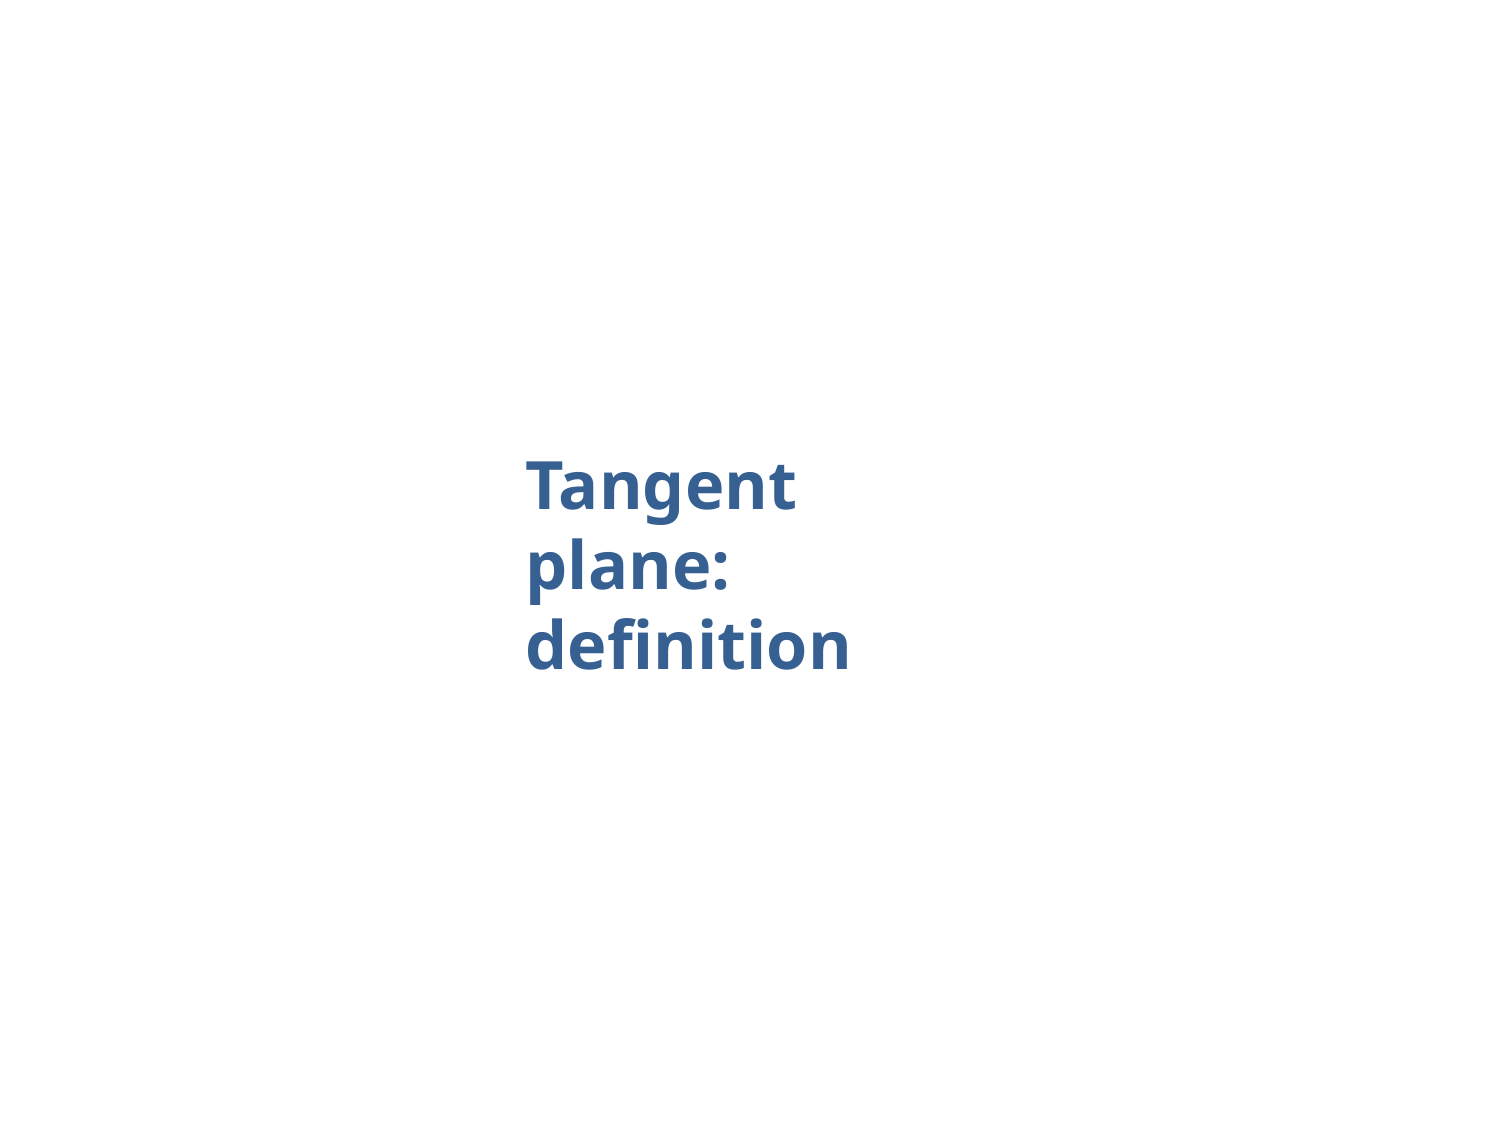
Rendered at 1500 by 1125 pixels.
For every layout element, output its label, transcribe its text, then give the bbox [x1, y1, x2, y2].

title Tangent plane: definition [510, 468, 990, 657]
